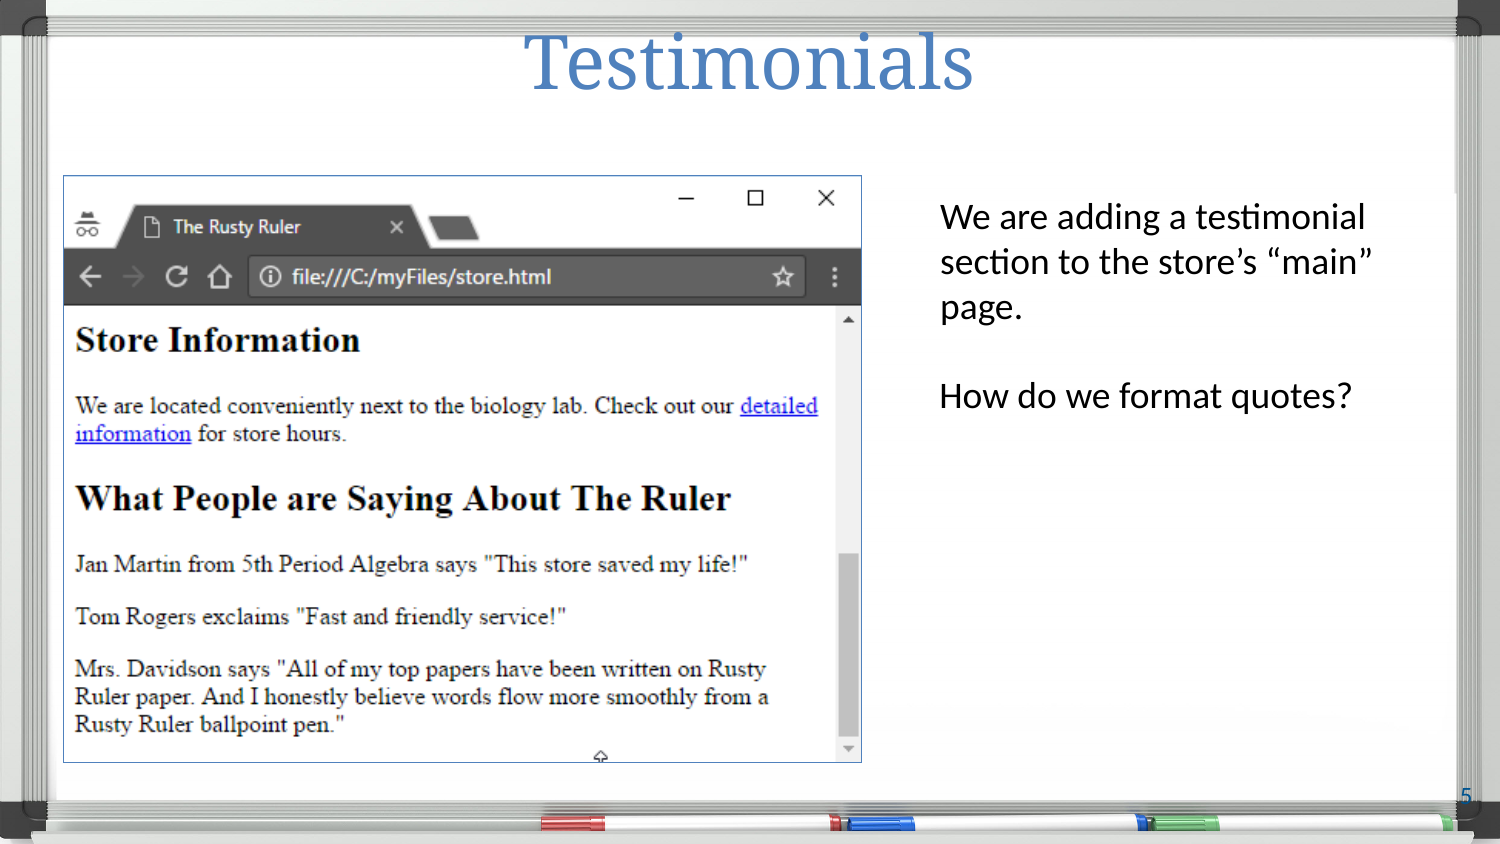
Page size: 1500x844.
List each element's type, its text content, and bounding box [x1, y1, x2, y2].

title Testimonials [12, 9, 1488, 110]
slide_number 5 [1387, 771, 1488, 817]
picture [0, 0, 1500, 844]
text_box How do we format quotes? [924, 363, 1425, 424]
text_box We are adding a testimonial section to the store’s “main” page. [925, 184, 1426, 335]
